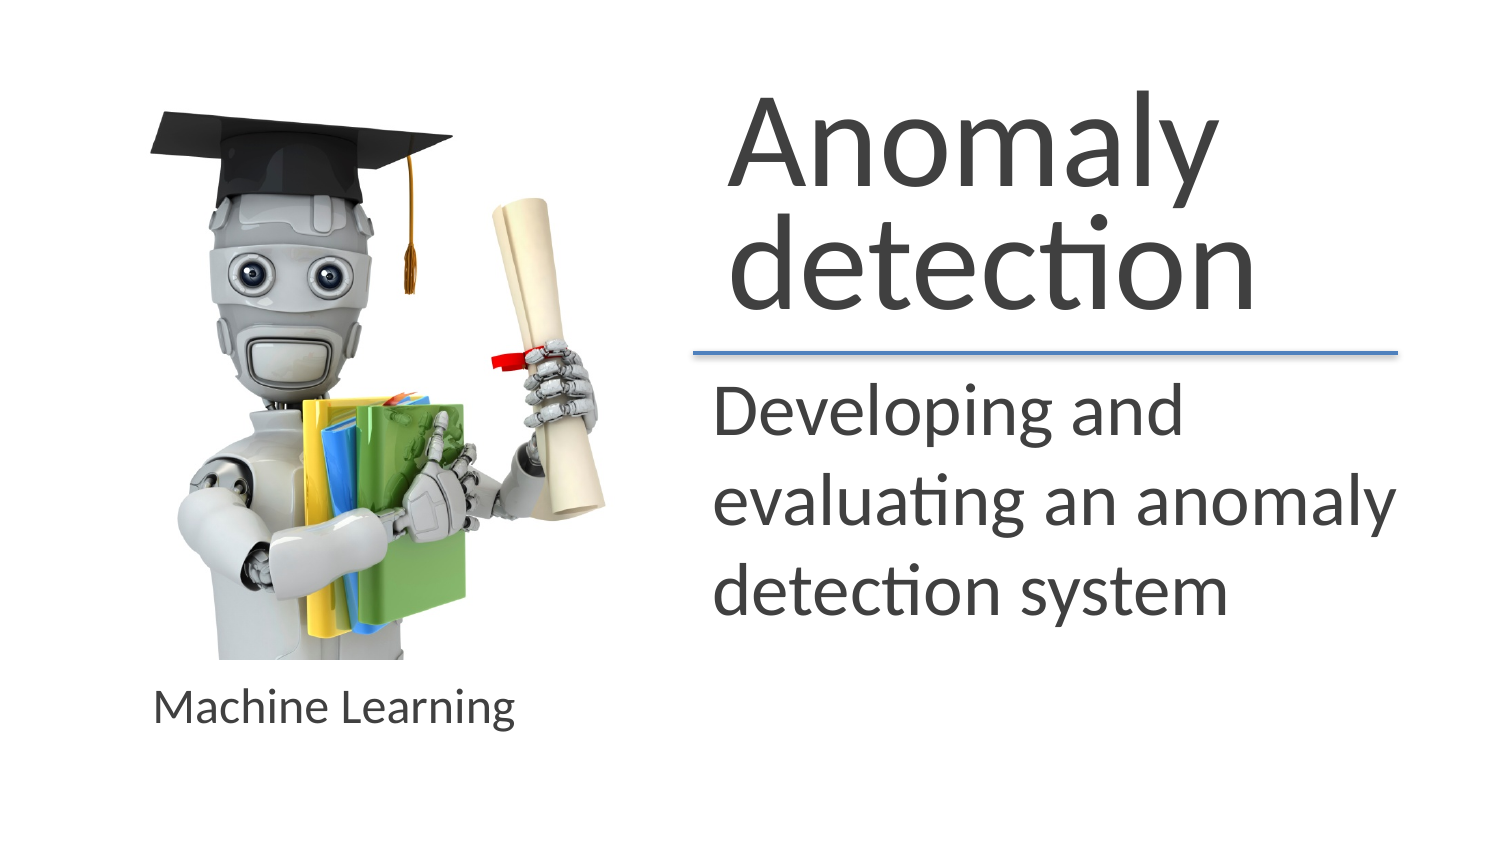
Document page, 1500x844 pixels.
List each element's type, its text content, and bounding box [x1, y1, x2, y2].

picture [112, 59, 638, 660]
title Developing and evaluating an anomaly detection system [697, 357, 1435, 633]
text_box Machine Learning [137, 669, 613, 772]
text_box Anomaly detection [712, 96, 1427, 332]
